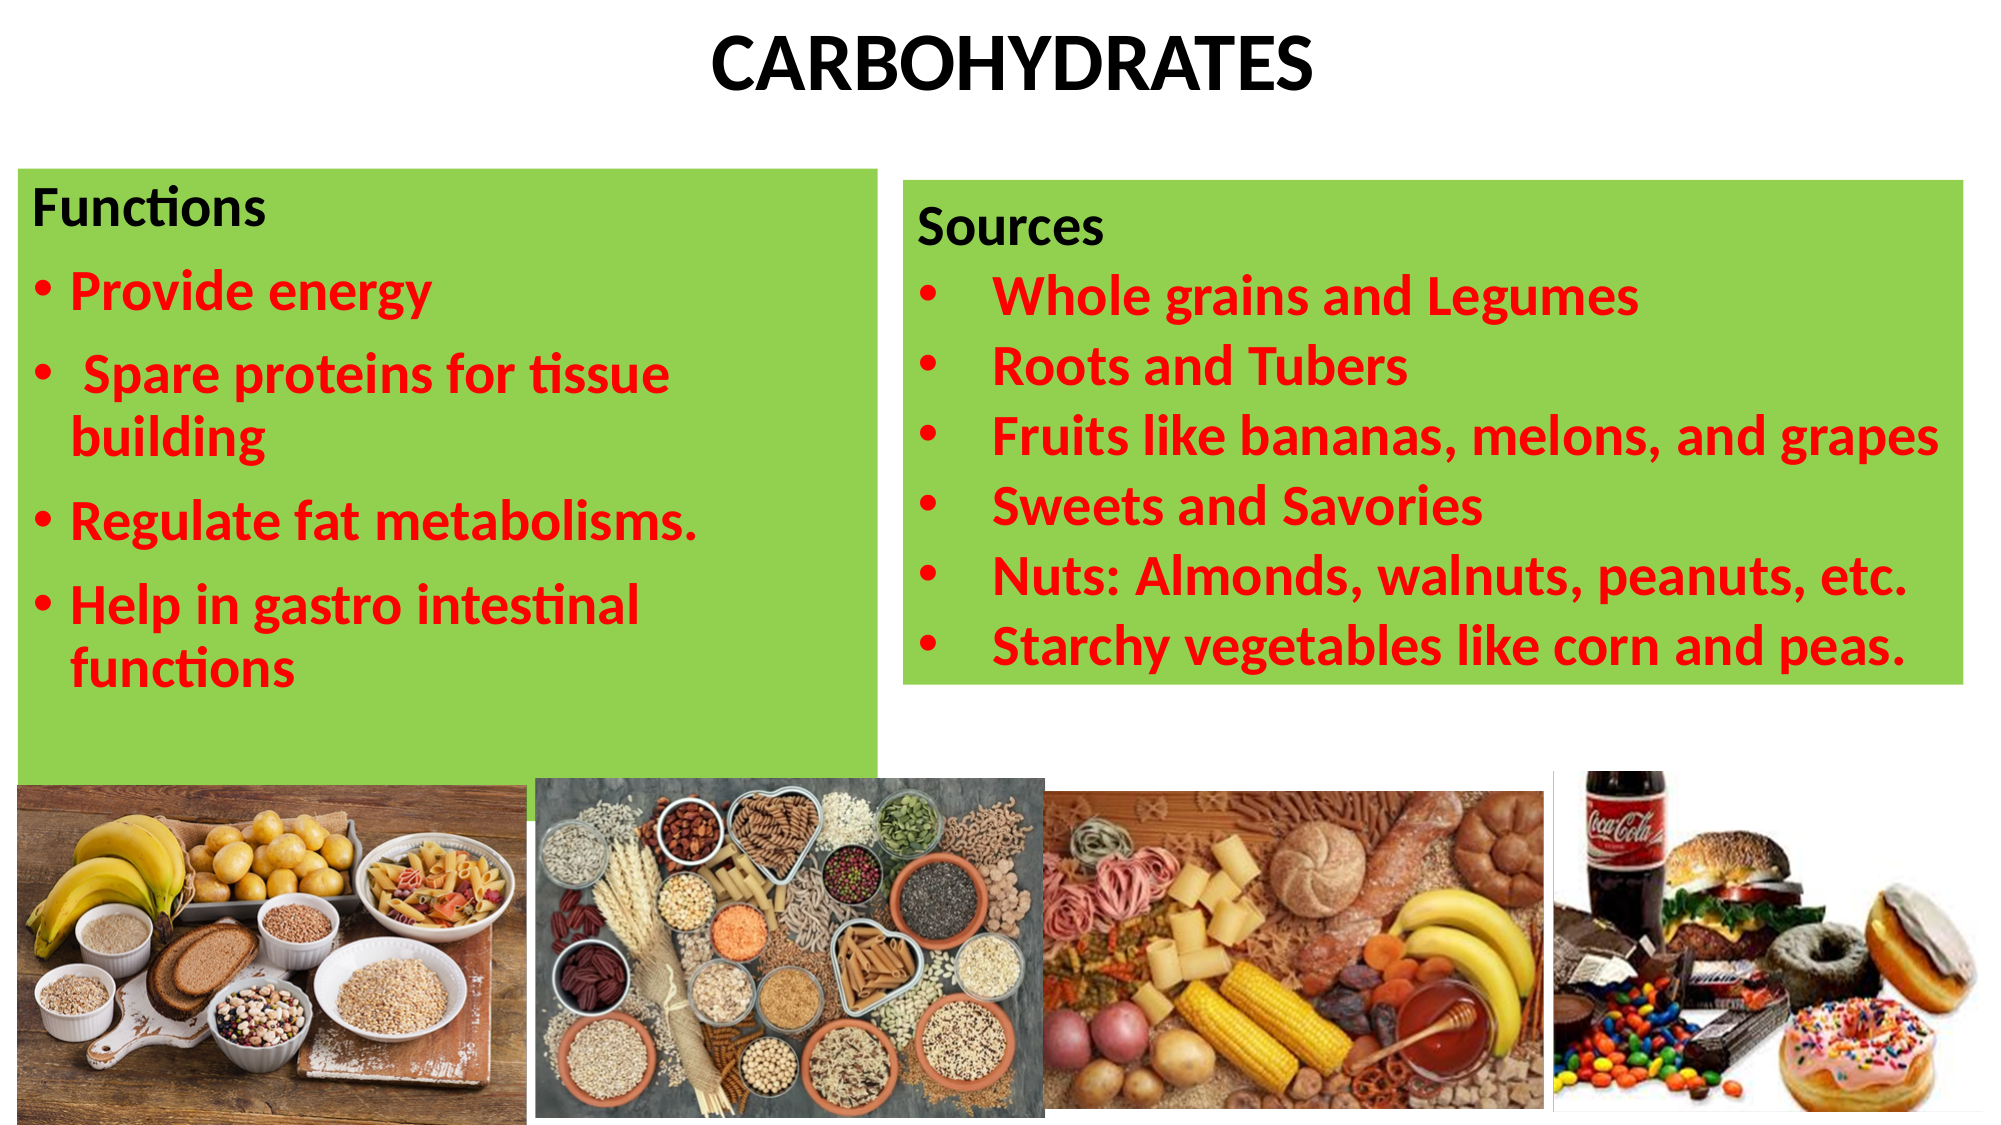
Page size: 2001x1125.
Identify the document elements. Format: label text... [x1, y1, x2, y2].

list Functions Provide energy Spare proteins for tissue building Regulate fat metabolisms. Help in gastro intestinal functions [17, 168, 878, 771]
text_box CARBOHYDRATES [697, 0, 1331, 115]
picture [17, 771, 1983, 1125]
text_box Sources Whole grains and Legumes Roots and Tubers Fruits like bananas, melons, and grapes Sweets and Savories Nuts: Almonds, walnuts, peanuts, etc. Starchy vegetables like corn and peas. [903, 179, 1964, 685]
